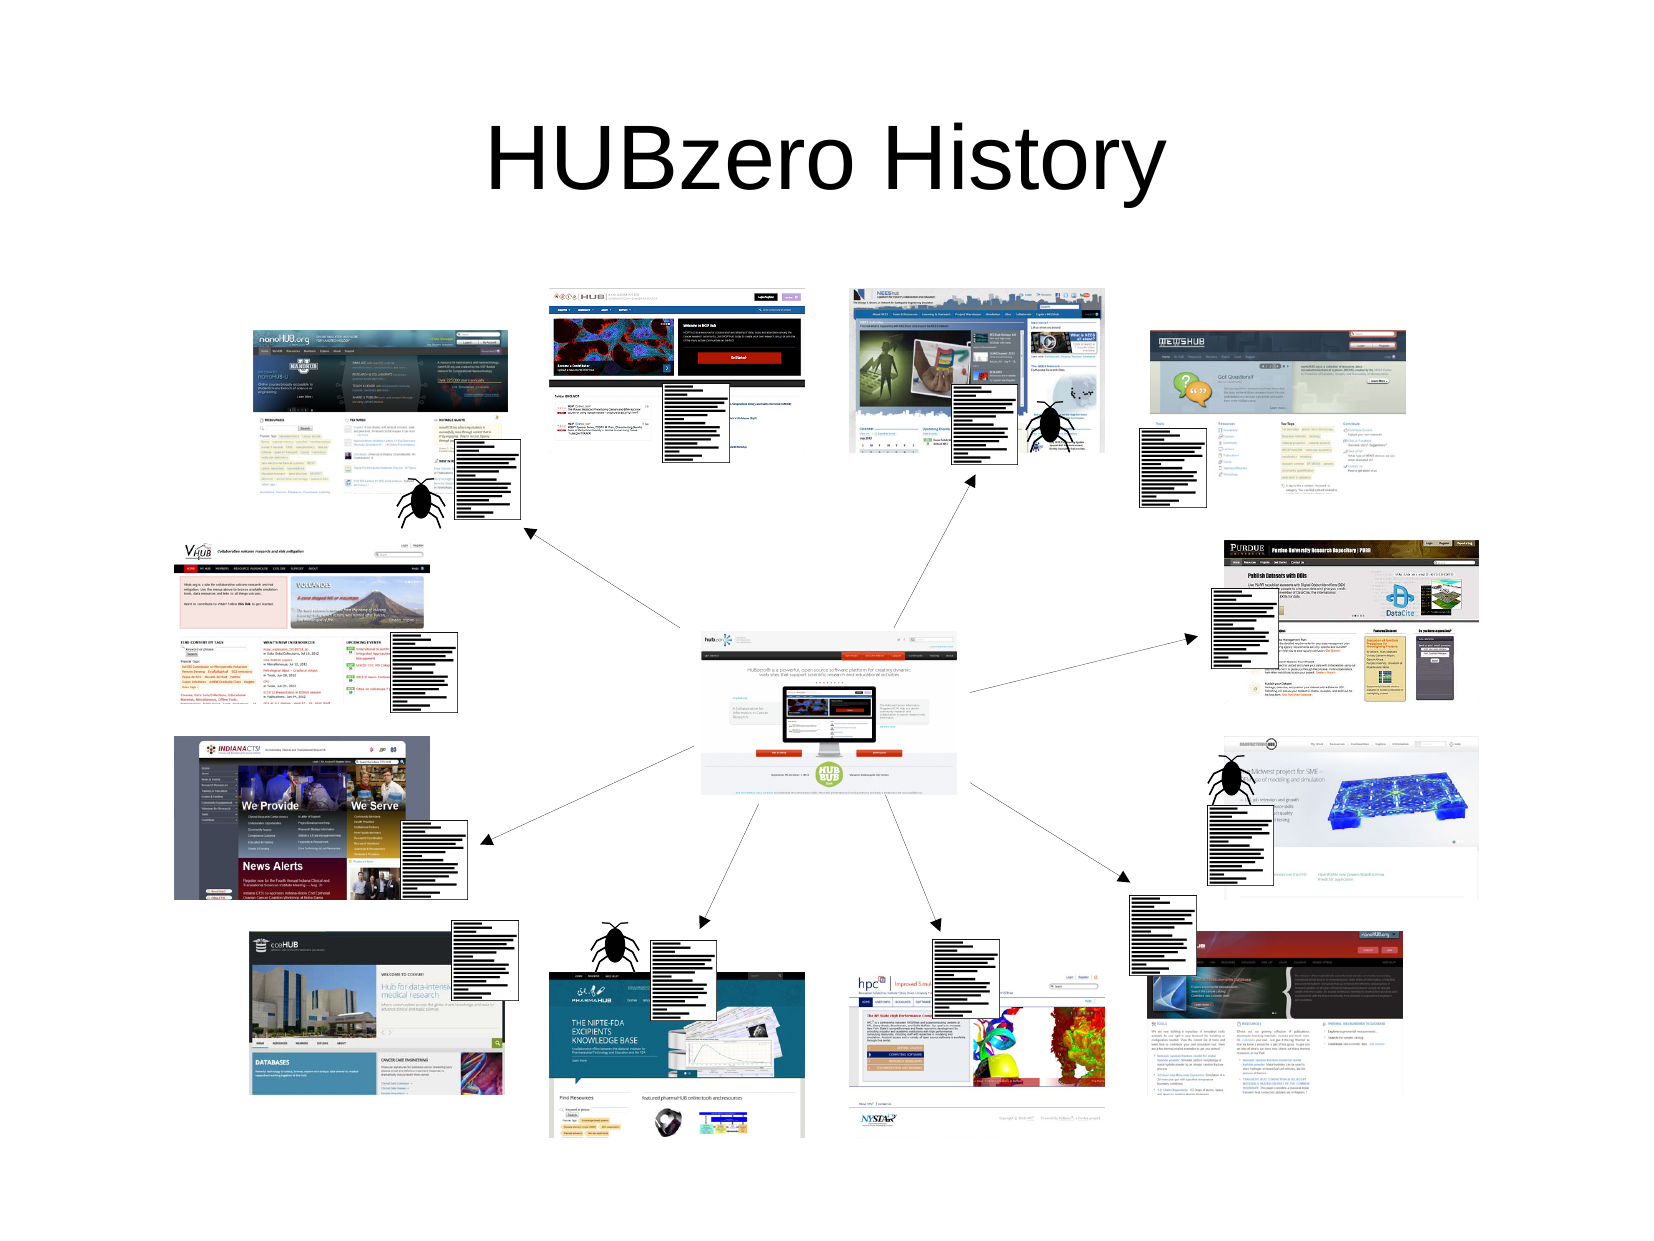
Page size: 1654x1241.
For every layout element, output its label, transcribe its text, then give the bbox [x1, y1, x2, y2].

picture [174, 539, 458, 713]
picture [174, 736, 468, 901]
picture [549, 287, 805, 464]
text_box [969, 782, 1131, 883]
picture [1129, 895, 1403, 1096]
text_box [699, 803, 759, 930]
text_box HUBzero History [82, 49, 1571, 257]
picture [549, 922, 805, 1138]
picture [849, 939, 1105, 1138]
text_box [969, 633, 1198, 693]
picture [1211, 539, 1480, 704]
picture [701, 631, 957, 796]
text_box [480, 745, 695, 846]
picture [249, 920, 519, 1096]
text_box [523, 527, 680, 628]
picture [849, 288, 1105, 465]
text_box [888, 803, 942, 932]
picture [1139, 329, 1406, 509]
picture [252, 329, 522, 530]
picture [1207, 736, 1480, 901]
text_box [893, 474, 976, 628]
